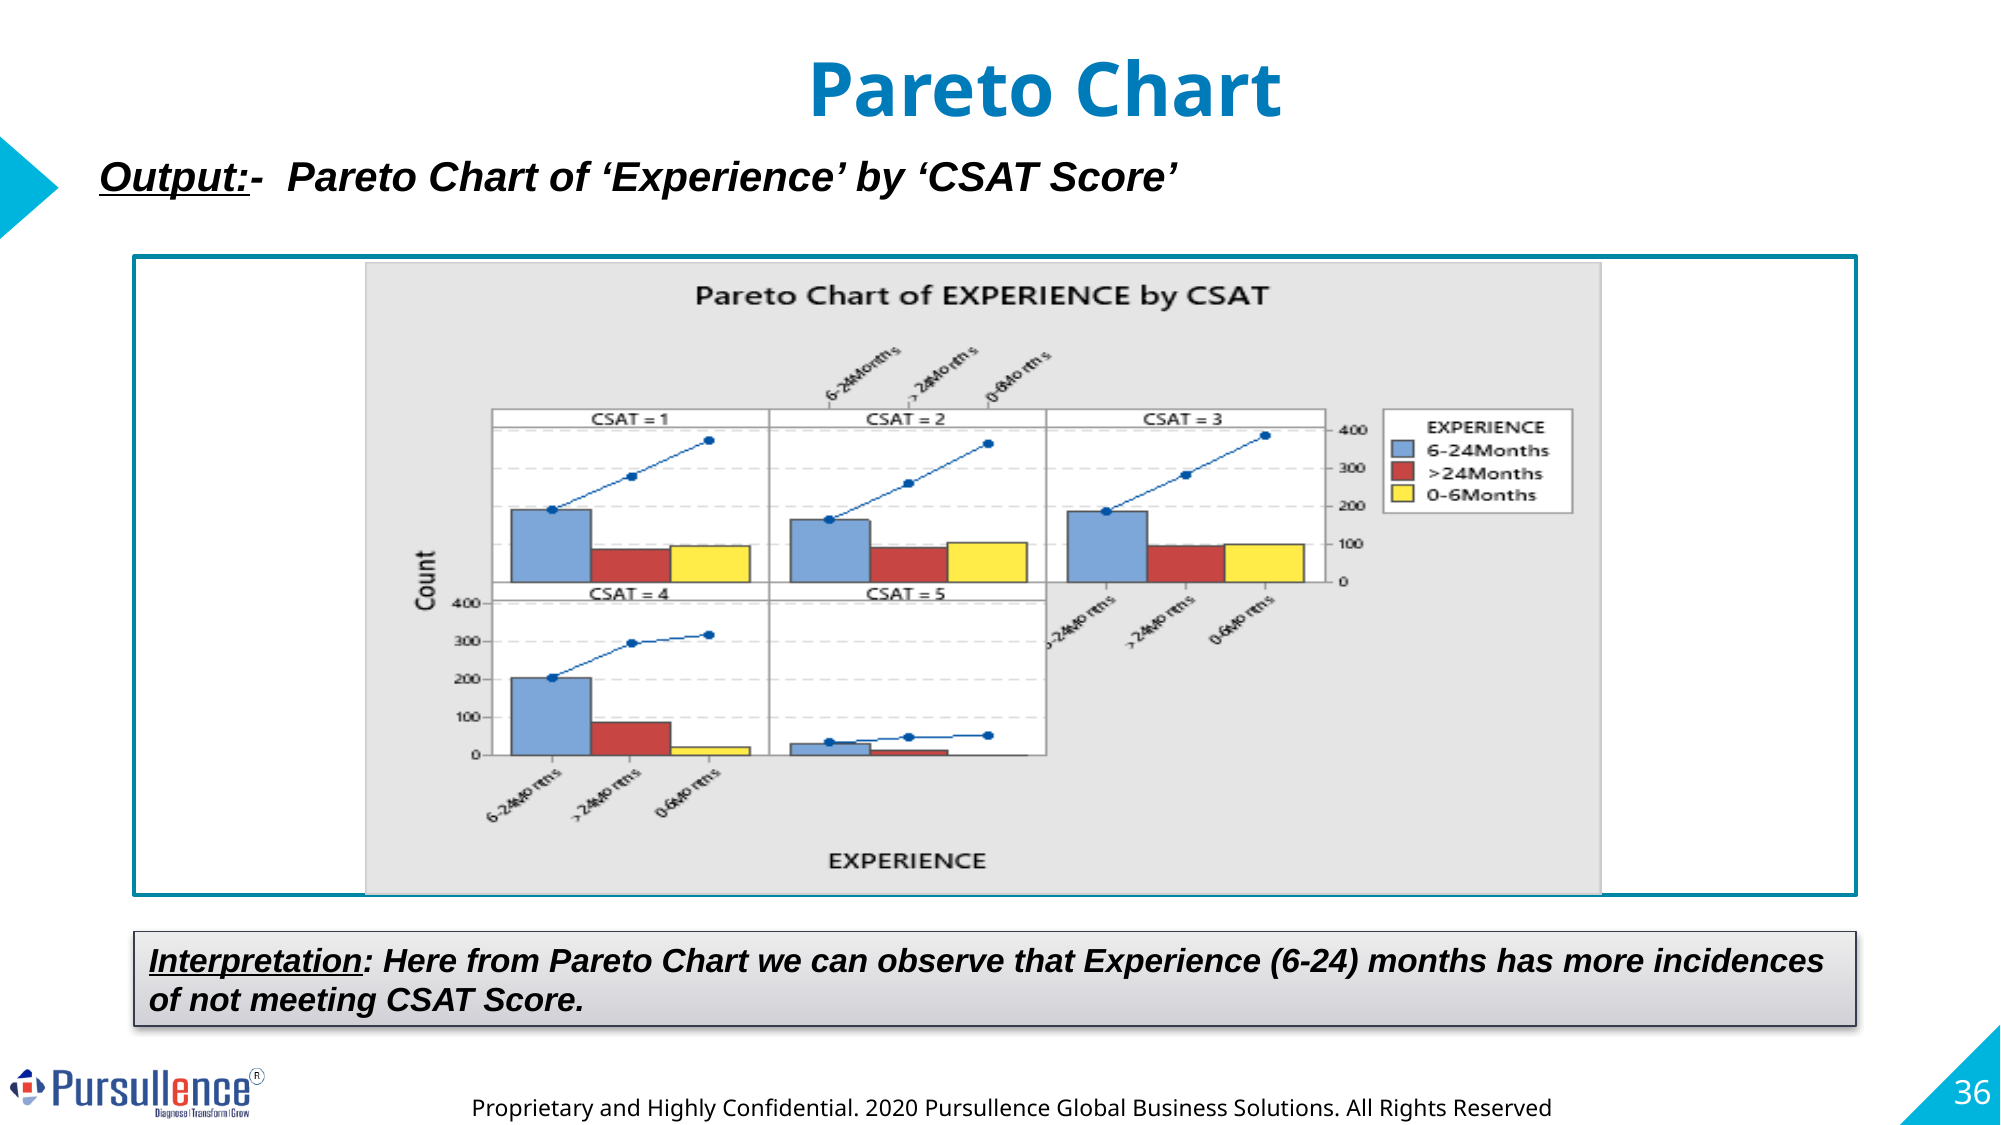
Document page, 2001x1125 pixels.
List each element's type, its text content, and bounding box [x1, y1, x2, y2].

text_box [132, 254, 1858, 897]
slide_number 36 [1891, 1014, 1992, 1117]
picture [365, 262, 1602, 894]
text_box Pareto Chart [317, 0, 1774, 110]
text_box Proprietary and Highly Confidential. 2020 Pursullence Global Business Solutions. All Rights Reserved [456, 1085, 1734, 1125]
text_box Interpretation: Here from Pareto Chart we can observe that Experience (6-24) months has more incidences of not meeting CSAT Score. [133, 931, 1857, 1027]
picture [0, 1061, 265, 1122]
text_box Output:- Pareto Chart of ‘Experience’ by ‘CSAT Score’ [84, 142, 1753, 208]
